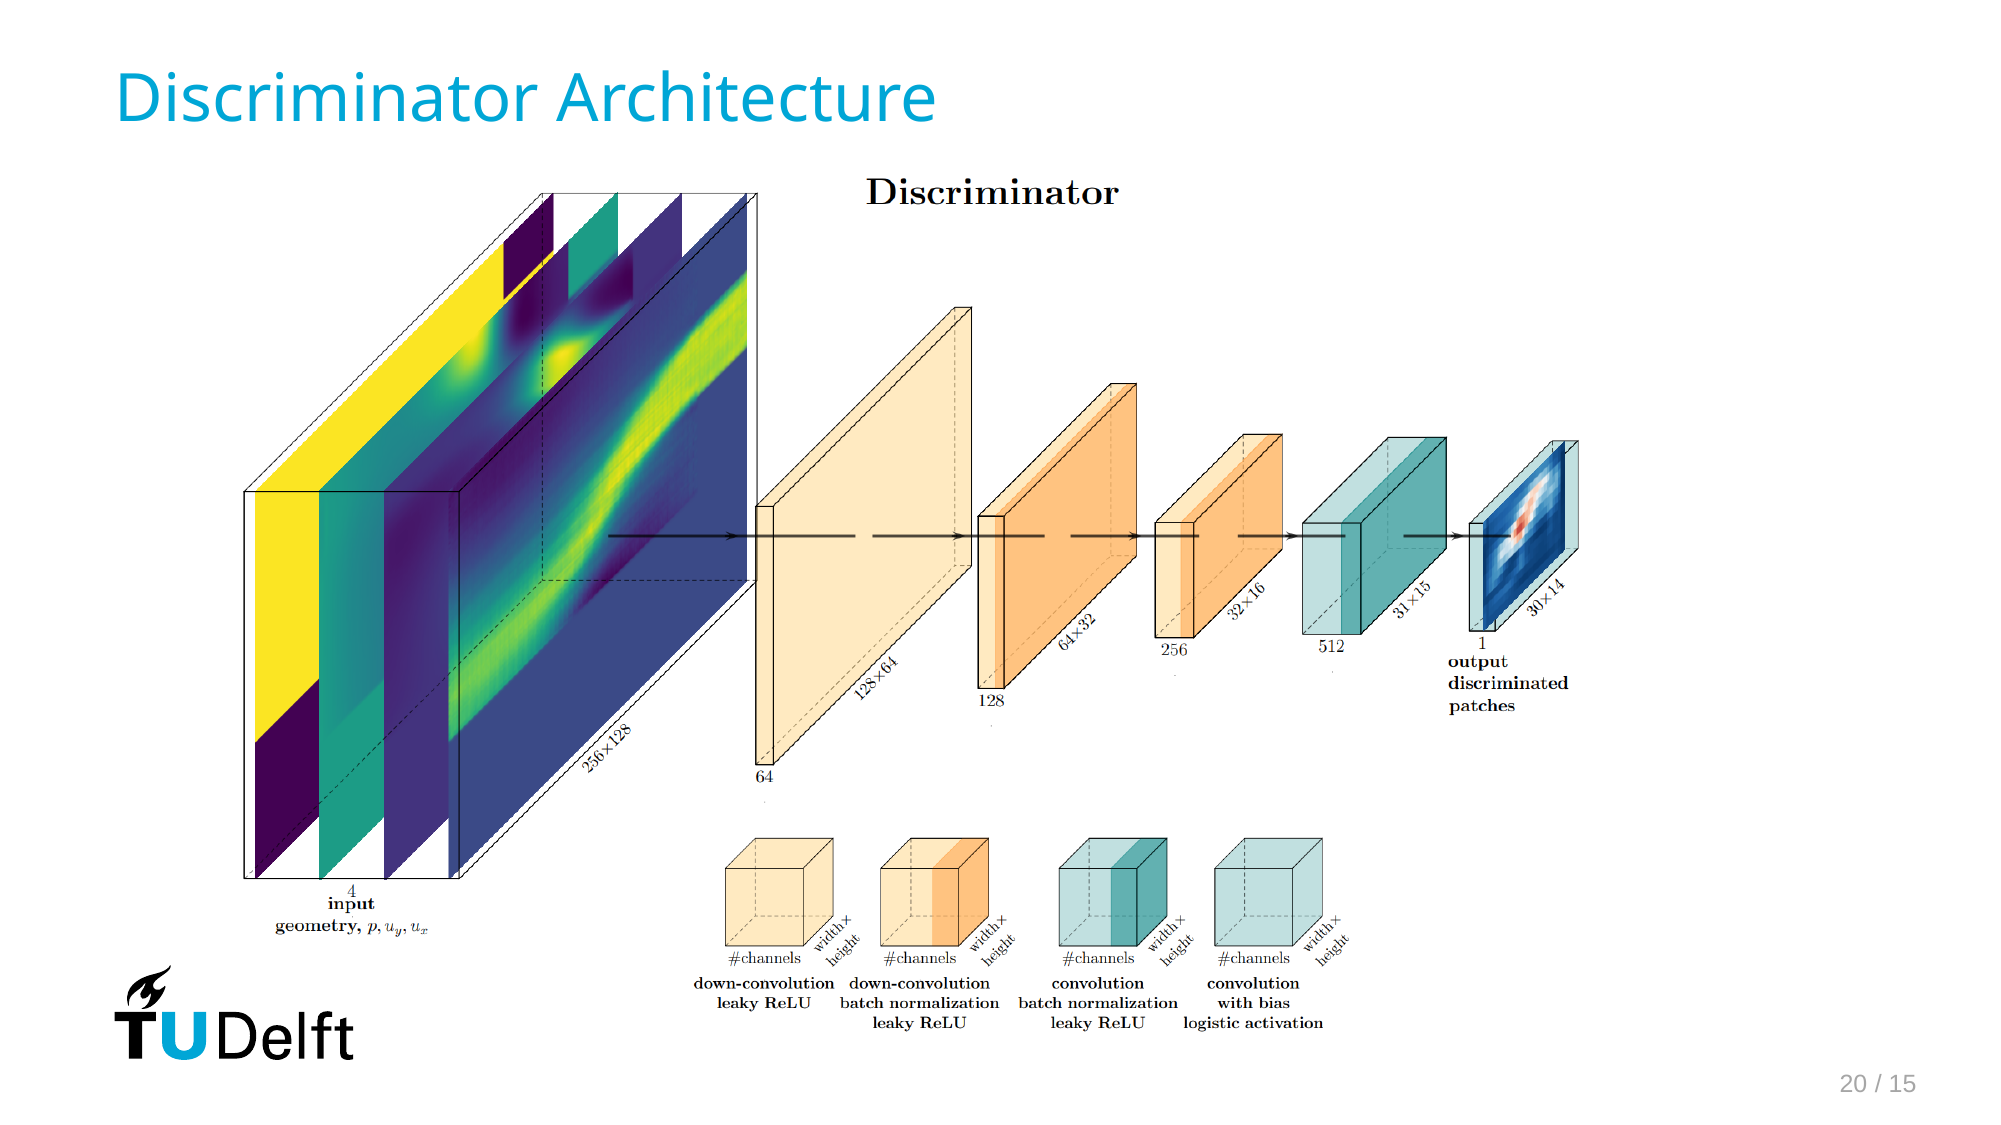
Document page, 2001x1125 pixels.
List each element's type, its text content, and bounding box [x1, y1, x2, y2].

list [679, 820, 1364, 1062]
picture [227, 168, 1595, 954]
text_box Discriminator Architecture [114, 63, 1886, 145]
